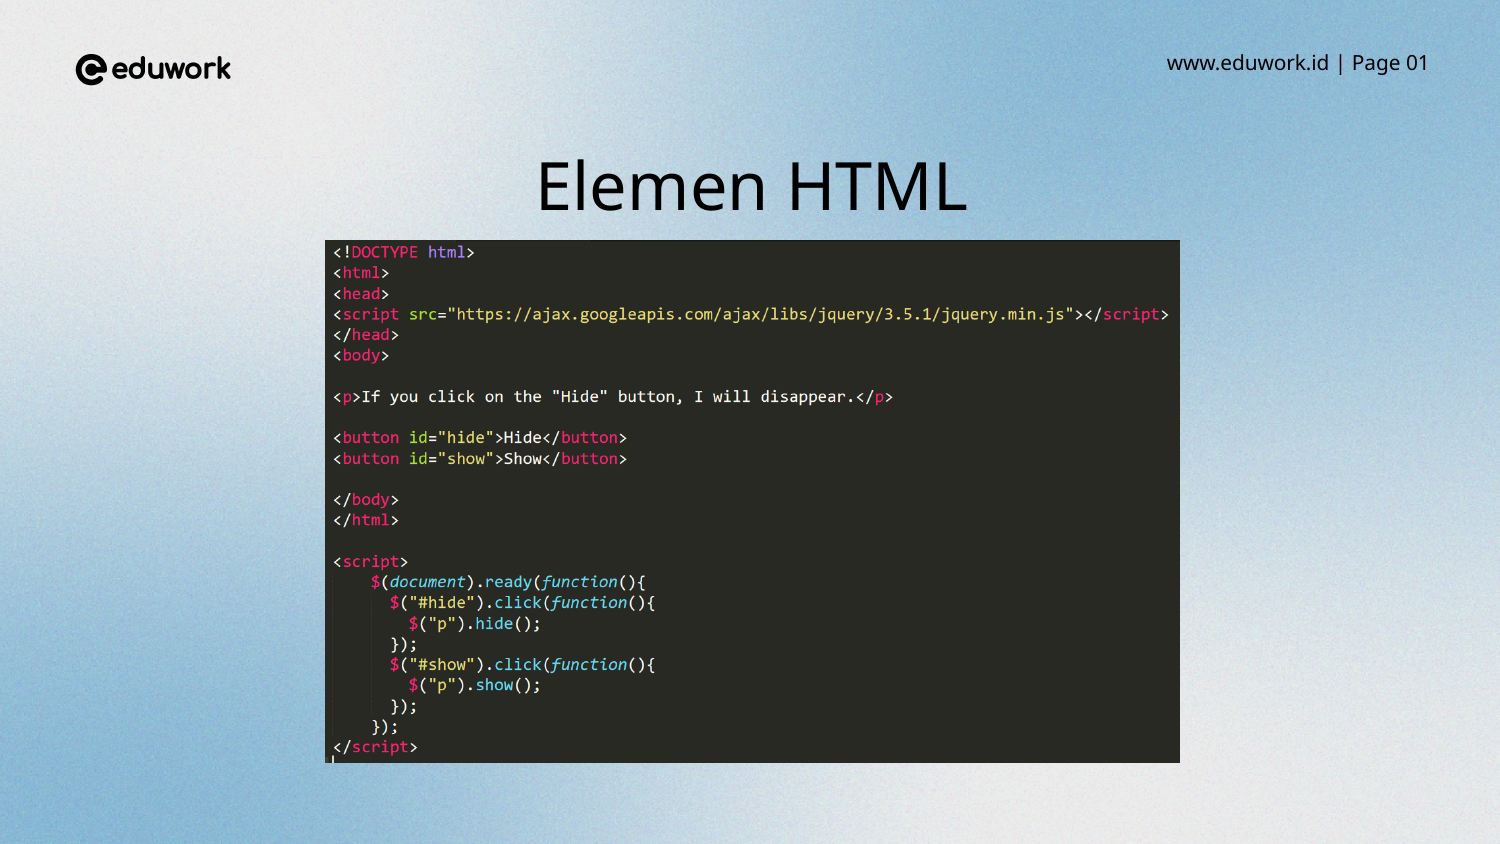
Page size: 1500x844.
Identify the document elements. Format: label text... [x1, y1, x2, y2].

text_box Elemen HTML [300, 88, 1205, 239]
text_box www.eduwork.id | Page 01 [1134, 37, 1445, 88]
picture [0, 0, 1500, 844]
